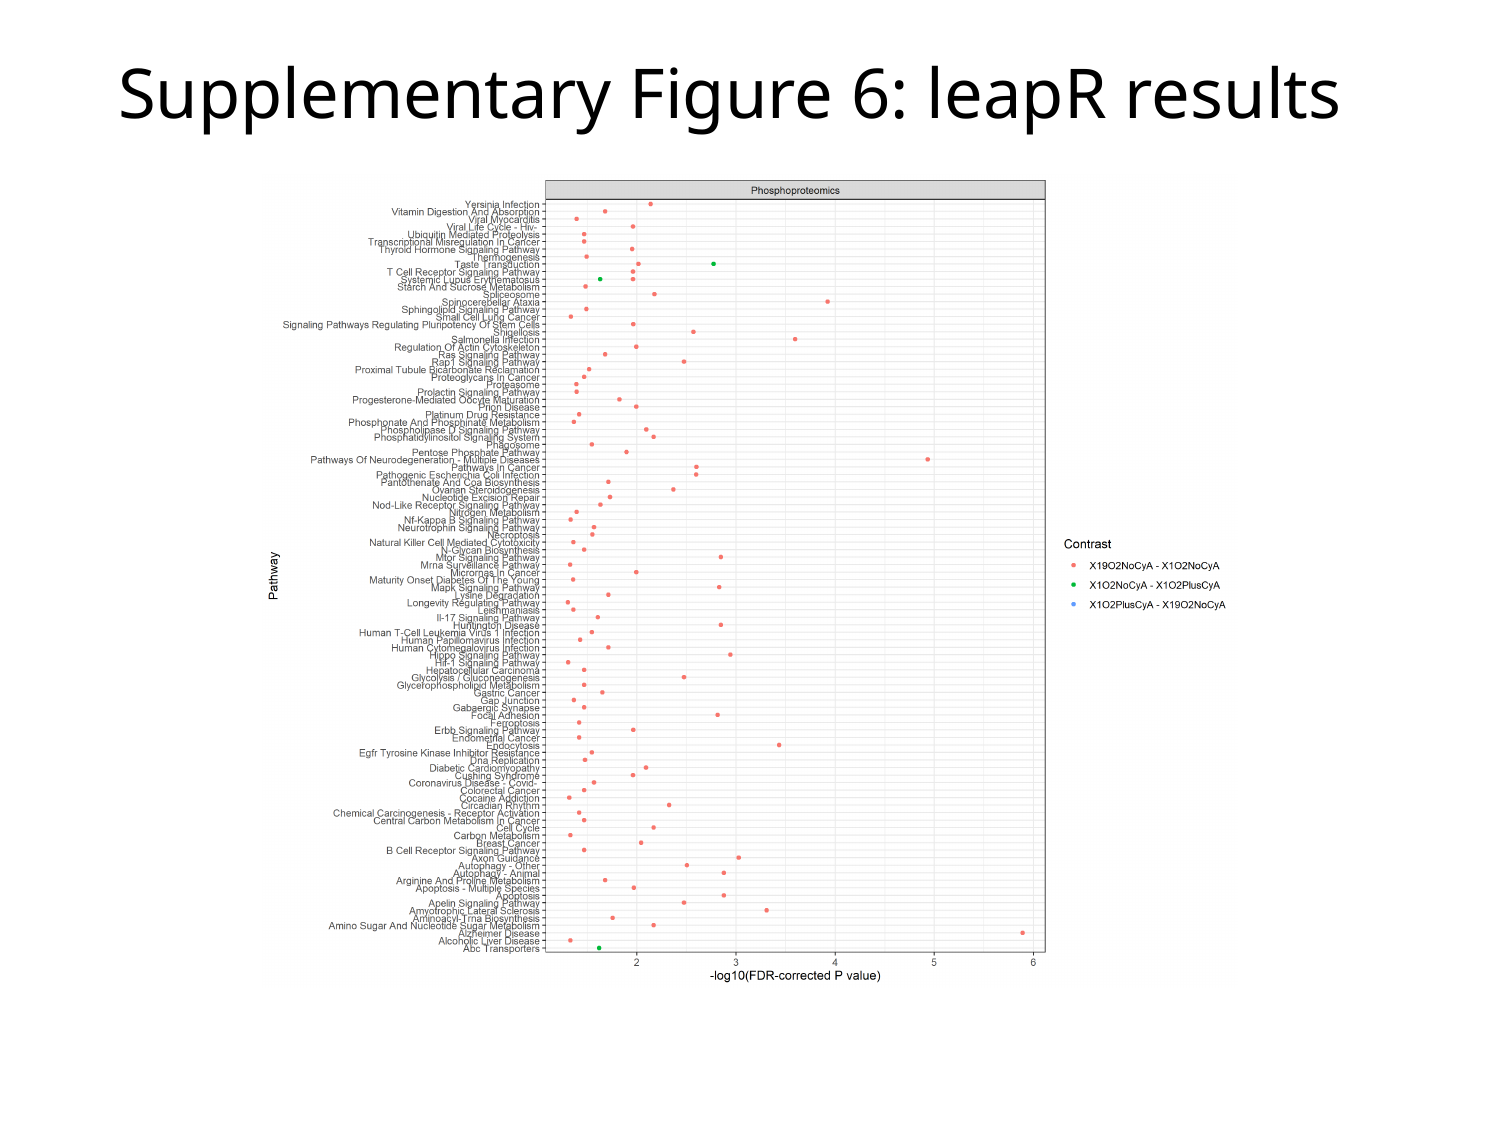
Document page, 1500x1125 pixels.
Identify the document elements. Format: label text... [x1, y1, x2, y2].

picture [262, 174, 1238, 988]
title Supplementary Figure 6: leapR results [103, 0, 1397, 205]
